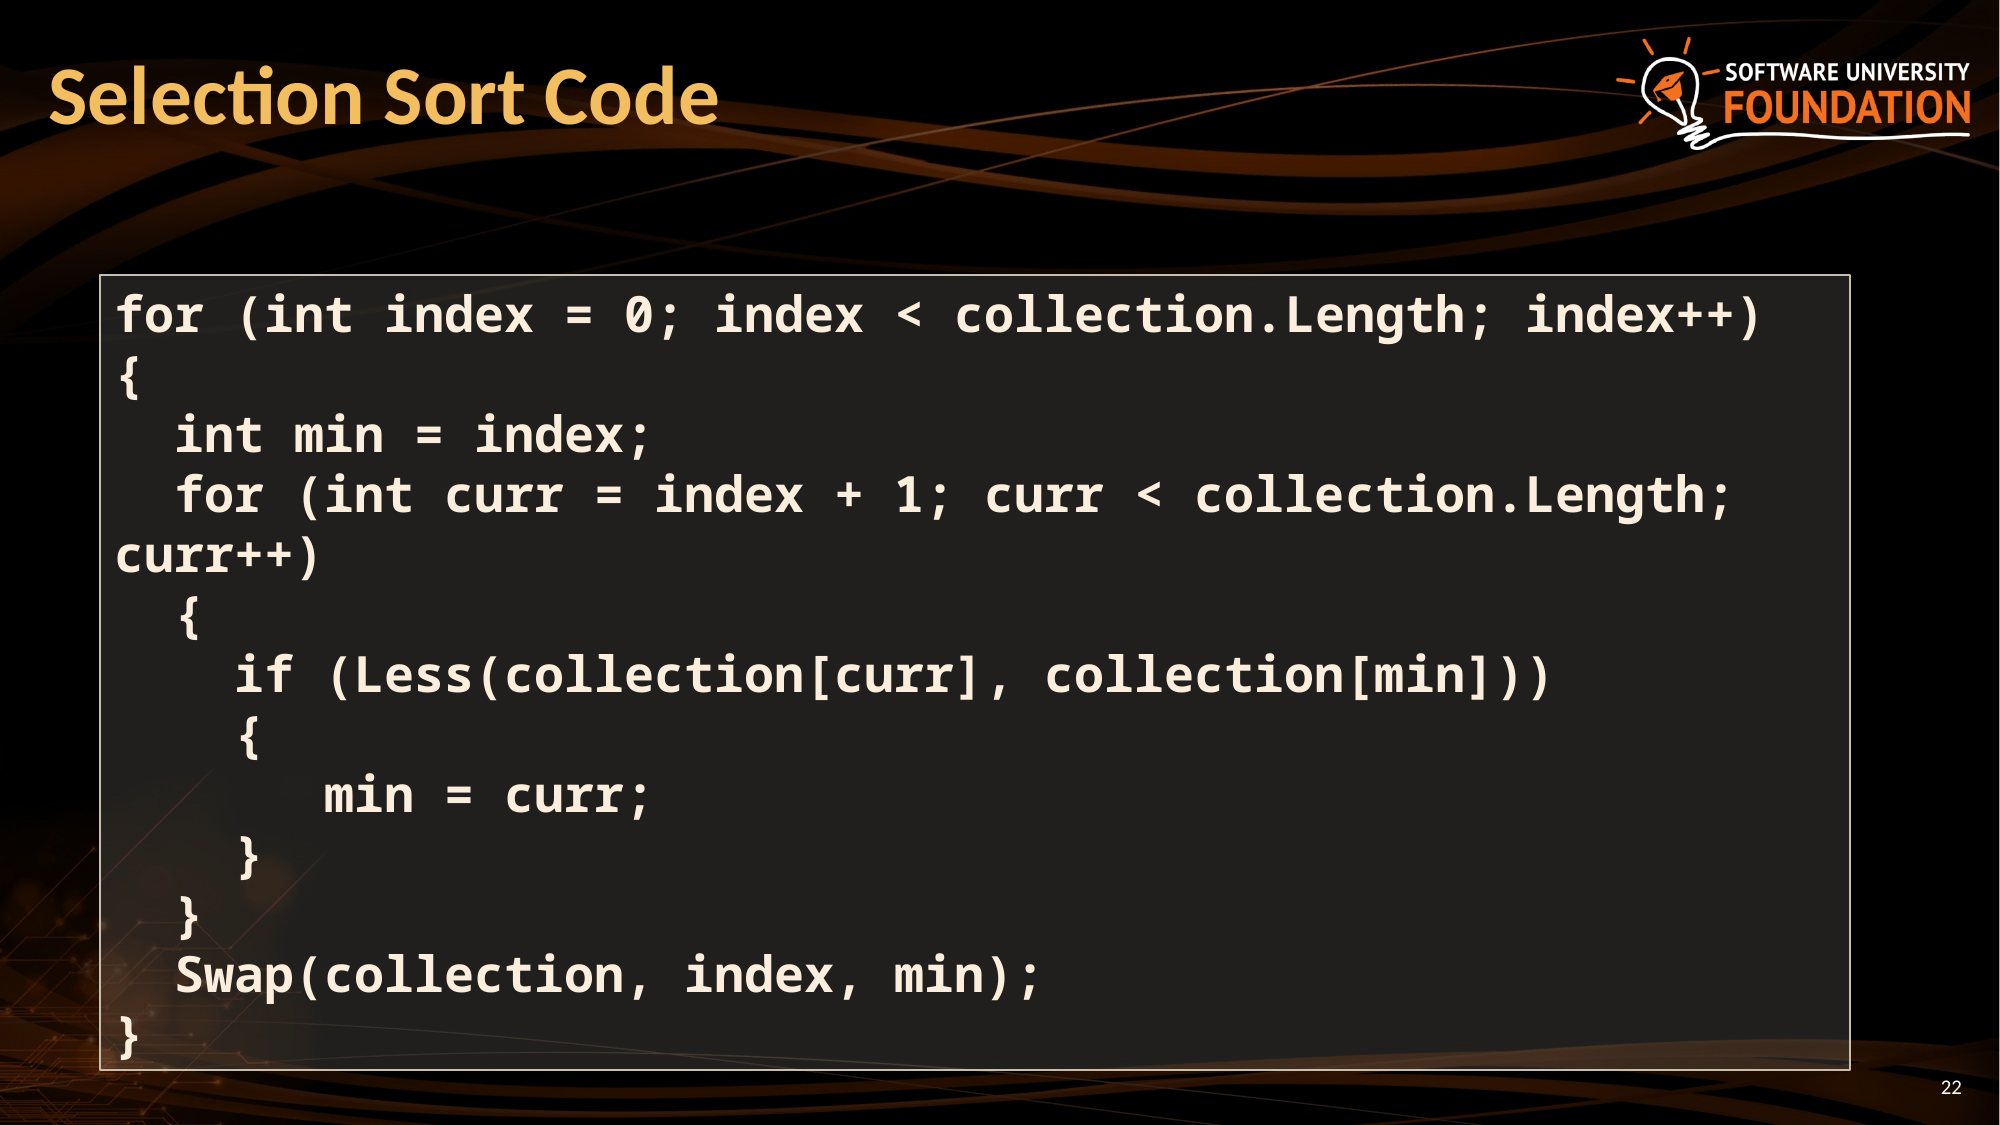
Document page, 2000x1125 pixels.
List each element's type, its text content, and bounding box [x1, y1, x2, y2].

text_box for (int index = 0; index < collection.Length; index++) { int min = index; for (int curr = index + 1; curr < collection.Length; curr++) { if (Less(collection[curr], collection[min])) { min = curr; } } Swap(collection, index, min); } [99, 274, 1850, 1070]
slide_number 22 [1897, 1070, 1968, 1103]
picture [0, 0, 2000, 1125]
title Selection Sort Code [30, 6, 1602, 189]
